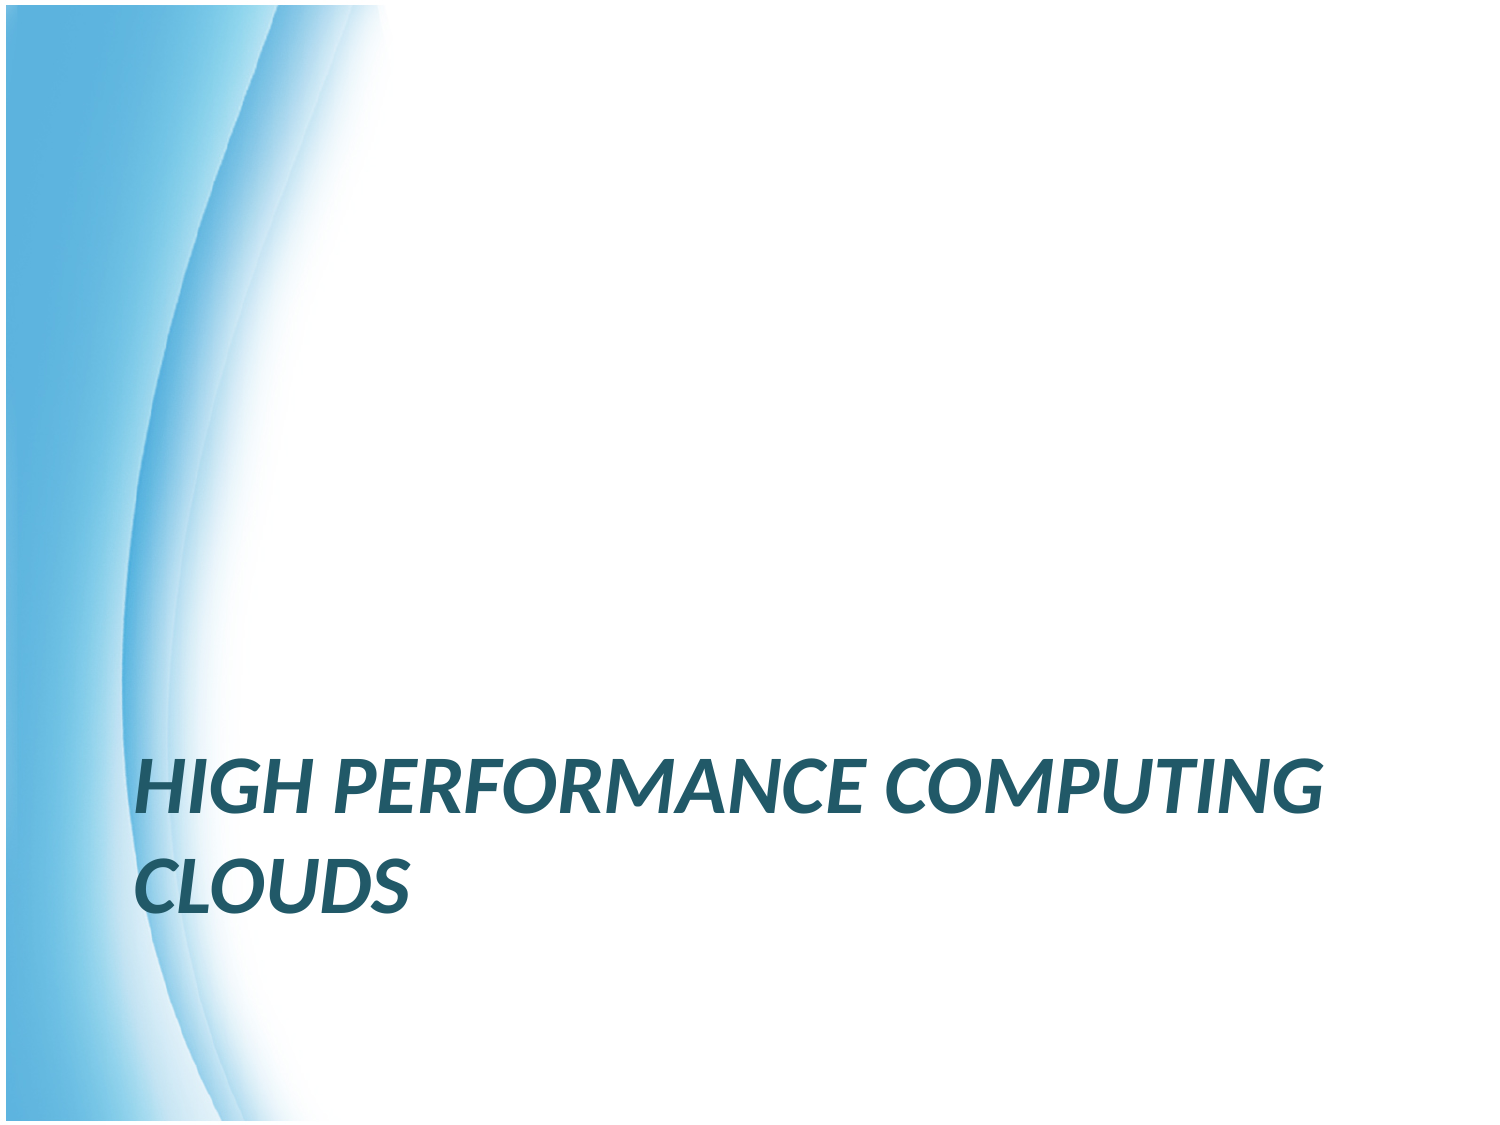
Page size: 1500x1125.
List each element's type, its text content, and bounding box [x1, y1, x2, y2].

title High Performance Computing clouds [118, 722, 1394, 947]
picture [0, 0, 1500, 1125]
